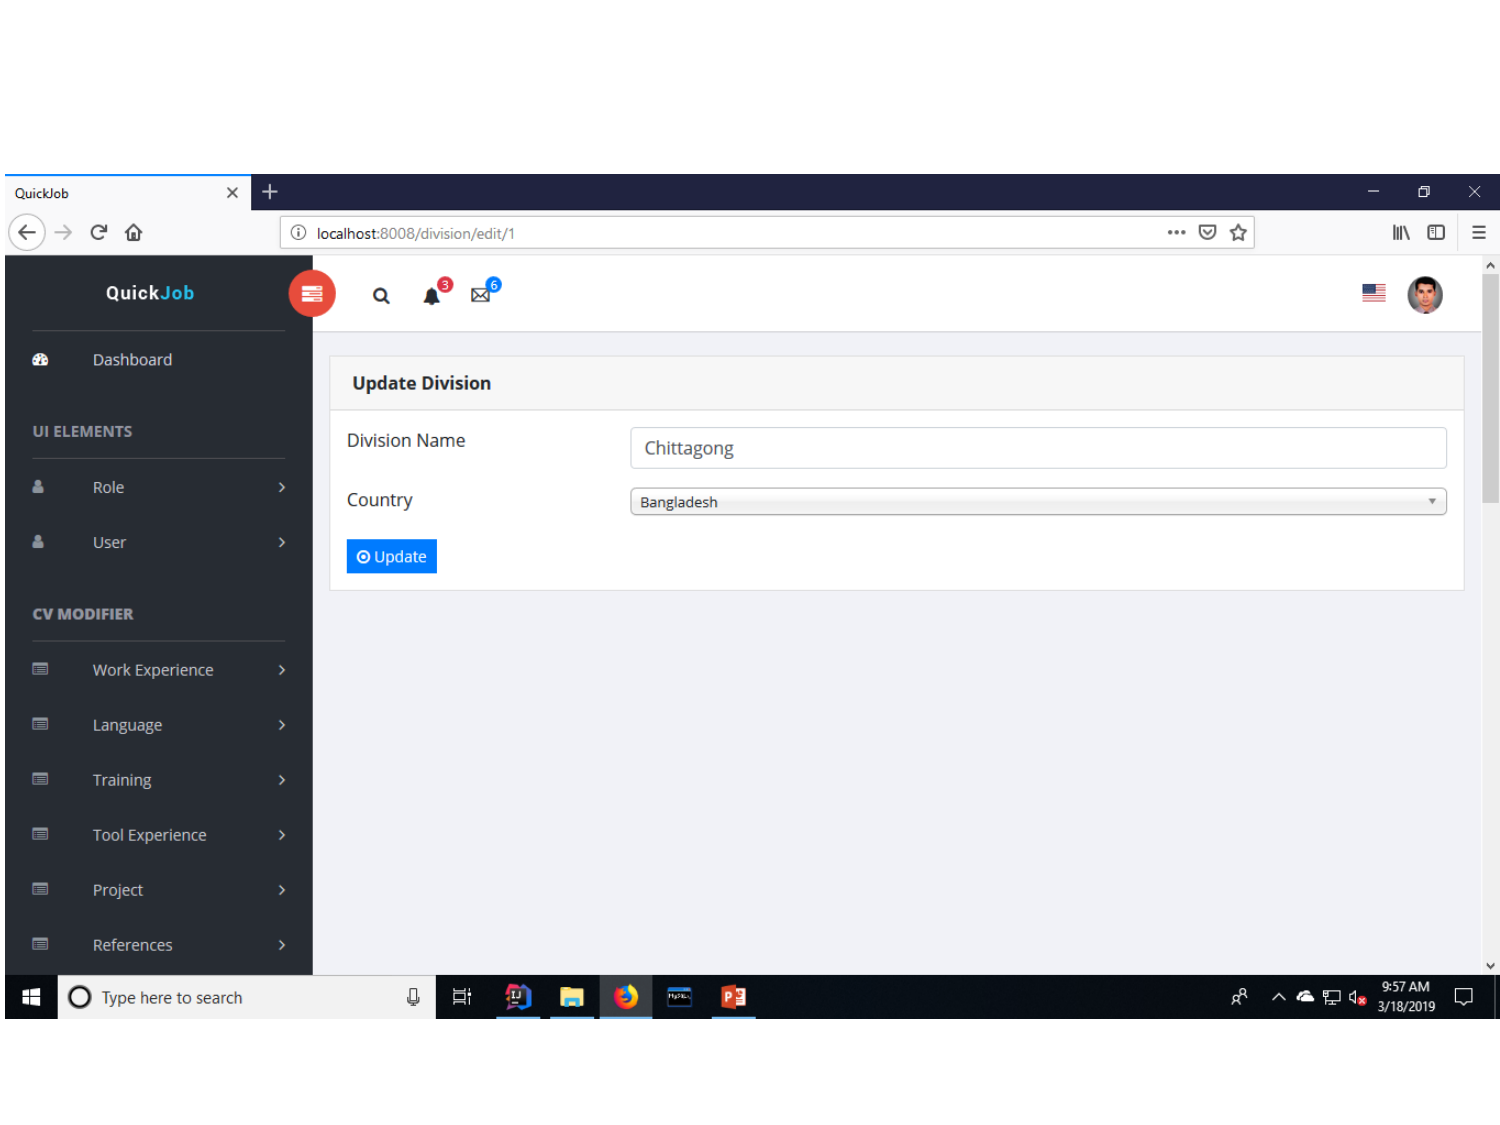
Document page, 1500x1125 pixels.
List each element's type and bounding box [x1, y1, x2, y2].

picture [5, 174, 1500, 1020]
